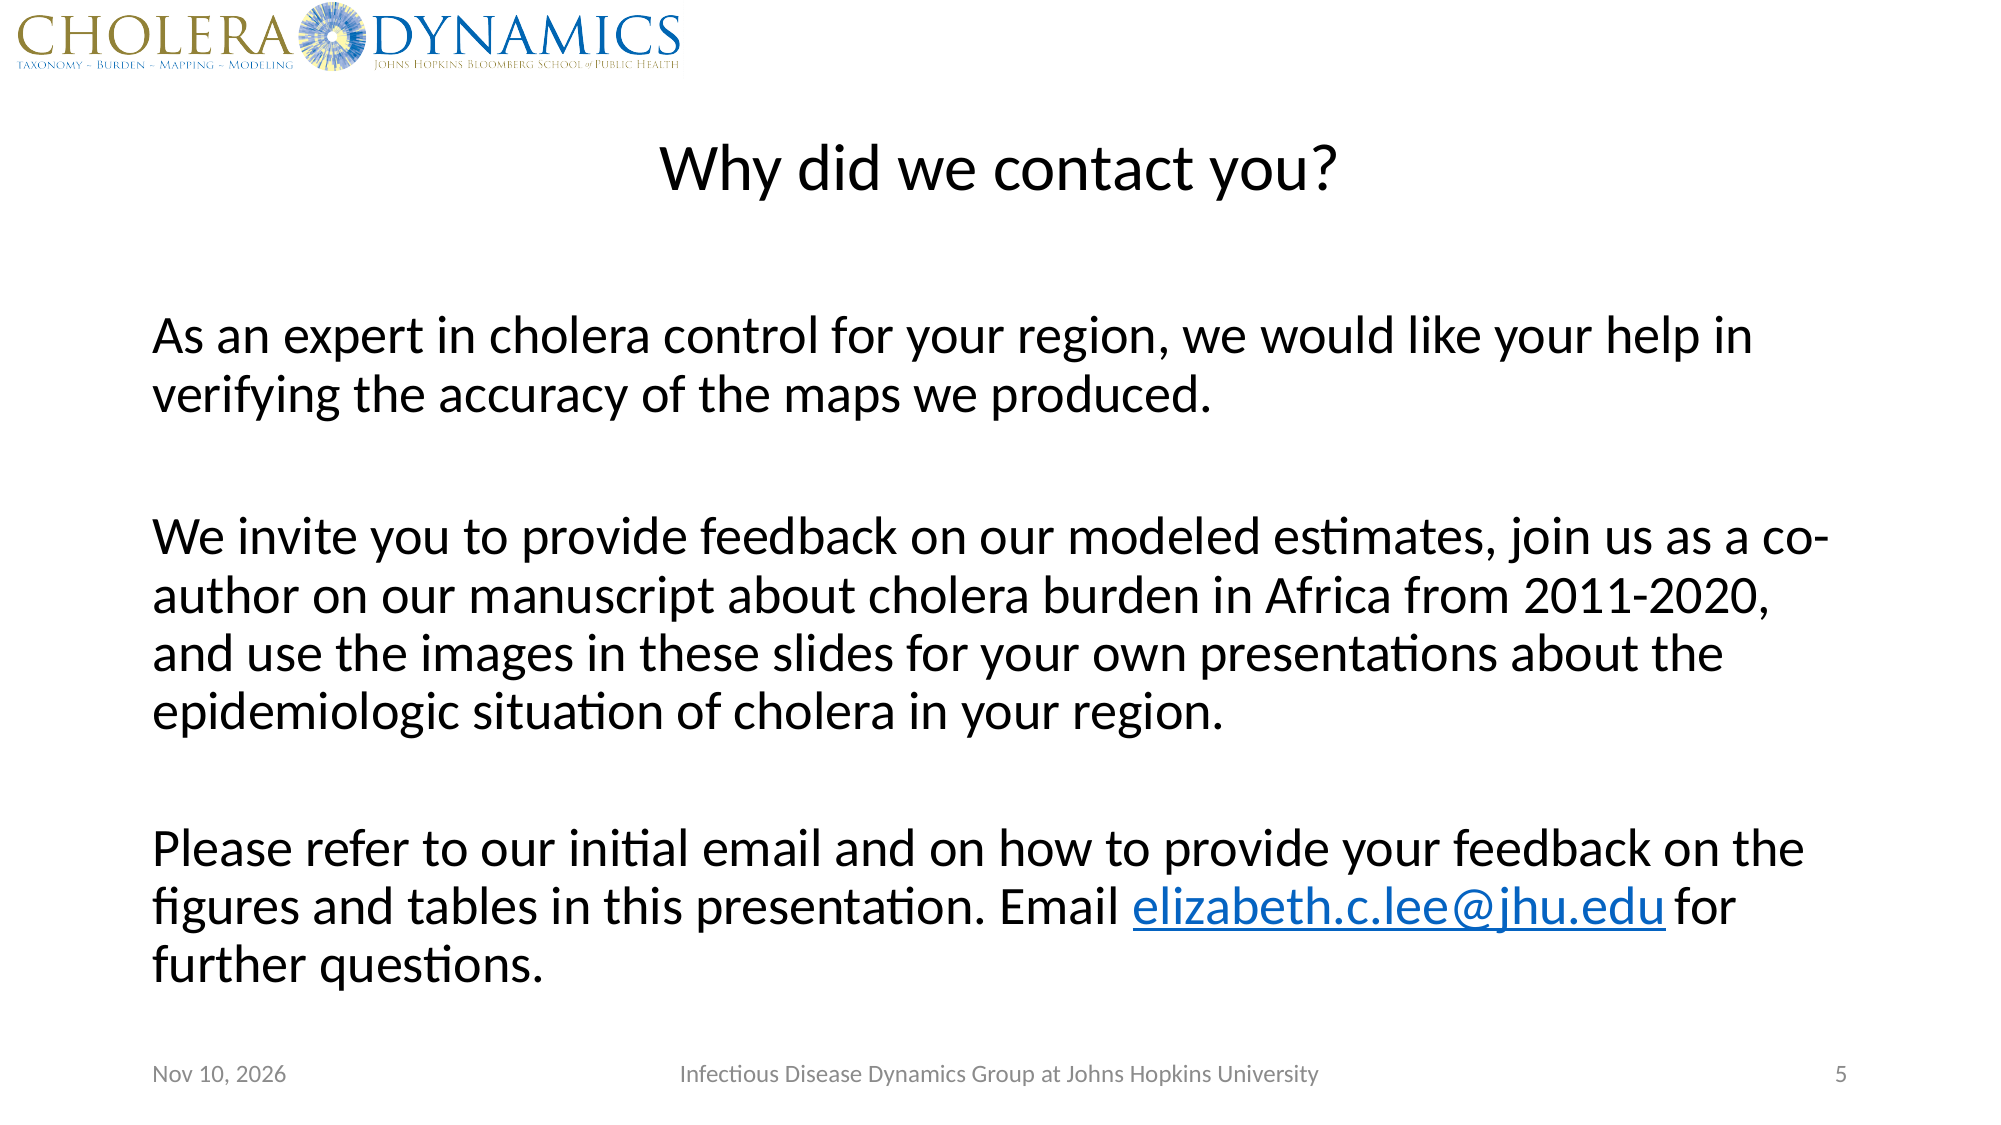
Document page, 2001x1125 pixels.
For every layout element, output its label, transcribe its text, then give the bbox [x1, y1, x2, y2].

footer Infectious Disease Dynamics Group at Johns Hopkins University [662, 1042, 1338, 1103]
picture [0, 0, 684, 79]
slide_number 5 [1412, 1042, 1863, 1103]
list As an expert in cholera control for your region, we would like your help in verifying the accuracy of the maps we produced. We invite you to provide feedback on our modeled estimates, join us as a co-author on our manuscript about cholera burden in Africa from 2011-2020, and use the images in these slides for your own presentations about the epidemiologic situation of cholera in your region. Please refer to our initial email and on how to provide your feedback on the figures and tables in this presentation. Email elizabeth.c.lee@jhu.edu for further questions. [137, 299, 1863, 1014]
title Why did we contact you? [137, 59, 1863, 278]
slide_number 12-Jan-24 [137, 1042, 588, 1103]
